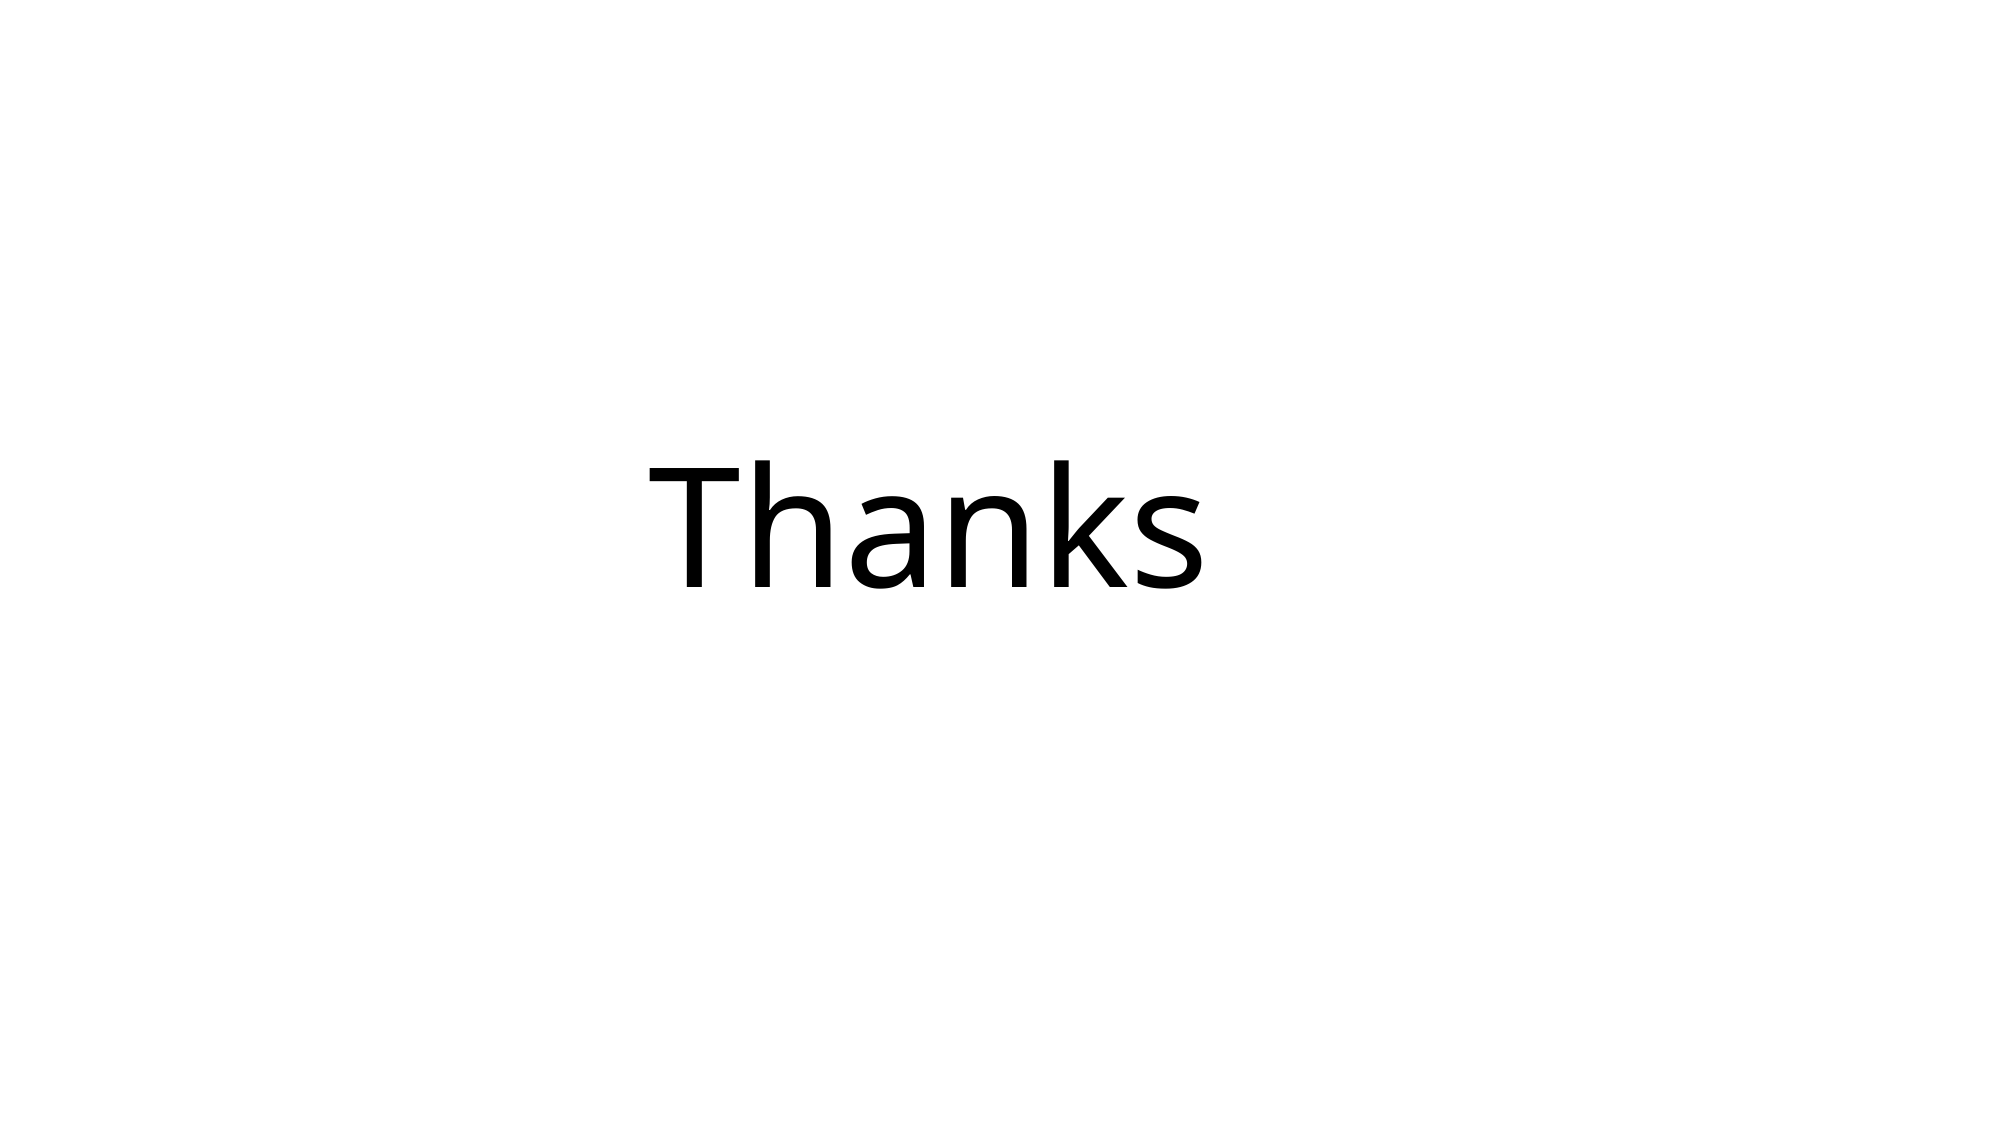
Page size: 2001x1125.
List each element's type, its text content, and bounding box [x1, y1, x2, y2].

title Thanks [633, 425, 1531, 643]
